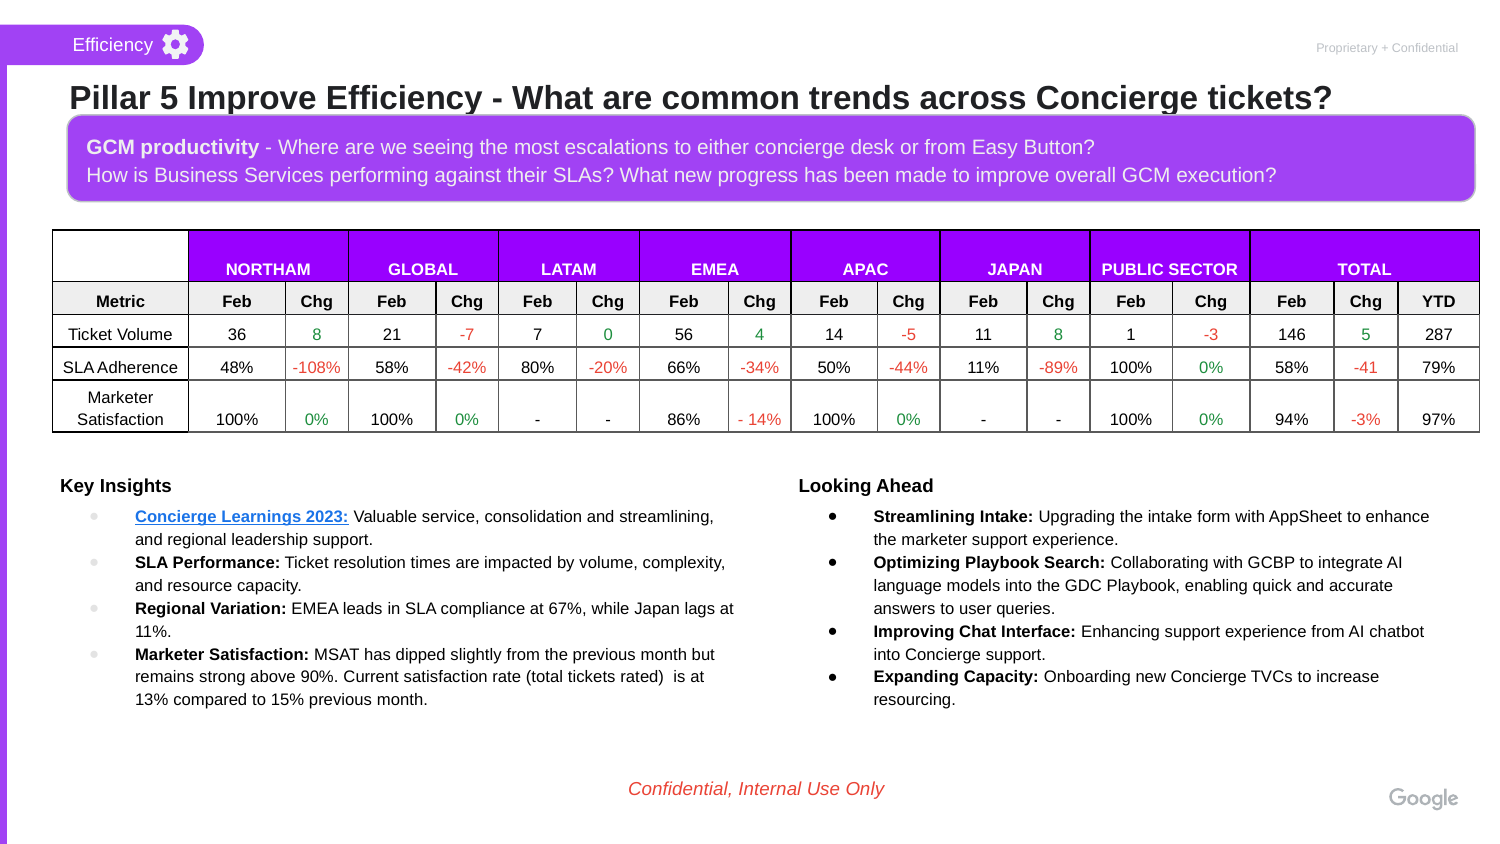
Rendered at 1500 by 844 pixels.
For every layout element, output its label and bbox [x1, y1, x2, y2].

table_cell [1251, 315, 1333, 346]
table_cell [1028, 315, 1089, 346]
table_cell [1335, 315, 1397, 346]
table_header [941, 231, 1089, 281]
table_cell [1335, 381, 1397, 431]
table_cell [729, 348, 790, 379]
table_cell [499, 381, 576, 431]
table_cell [349, 282, 435, 314]
table_cell [941, 315, 1026, 346]
table_cell [437, 381, 498, 431]
table_cell [349, 348, 435, 379]
table_cell [792, 348, 877, 379]
table_cell [189, 381, 285, 431]
table_cell [437, 282, 498, 314]
table_cell [878, 282, 939, 314]
table_cell [1251, 282, 1333, 314]
table_cell [499, 282, 576, 314]
table_cell [941, 348, 1026, 379]
table_cell [792, 315, 877, 346]
table_cell [189, 348, 285, 379]
text_box [162, 29, 189, 59]
table_cell [792, 381, 877, 431]
table_cell [53, 348, 188, 379]
table_cell [1173, 348, 1249, 379]
table_cell [878, 381, 939, 431]
table_cell [53, 315, 188, 346]
table_header [640, 231, 790, 281]
table_cell [729, 315, 790, 346]
table_cell [729, 282, 790, 314]
table_cell [499, 315, 576, 346]
table_cell [1028, 348, 1089, 379]
table_cell [640, 348, 728, 379]
table_header [1091, 231, 1249, 281]
table_cell [878, 315, 939, 346]
table_cell [640, 315, 728, 346]
table_cell [53, 282, 188, 314]
table_cell [1173, 381, 1249, 431]
table_cell [1335, 348, 1397, 379]
table_cell [286, 348, 348, 379]
table_cell [53, 381, 188, 431]
subtitle [10, 24, 154, 64]
table_cell [1028, 381, 1089, 431]
table_cell [729, 381, 790, 431]
text_box [44, 455, 750, 726]
table_header [349, 231, 498, 281]
title [69, 70, 1464, 120]
table_cell [1173, 315, 1249, 346]
table_cell [941, 282, 1026, 314]
table_cell [1251, 381, 1333, 431]
table_cell [1028, 282, 1089, 314]
table_cell [499, 348, 576, 379]
table_cell [1091, 348, 1172, 379]
table_cell [640, 282, 728, 314]
table_cell [1399, 348, 1479, 379]
table_cell [189, 282, 285, 314]
table_cell [577, 282, 639, 314]
table_header [189, 231, 348, 281]
text_box [67, 114, 1476, 202]
table_cell [286, 315, 348, 346]
table_cell [1399, 315, 1479, 346]
table_header [53, 231, 188, 281]
text_box [471, 764, 1041, 810]
table_cell [640, 381, 728, 431]
table_header [499, 231, 639, 281]
table_cell [349, 315, 435, 346]
table_cell [1335, 282, 1397, 314]
table_cell [1399, 381, 1479, 431]
text_box [783, 455, 1453, 719]
table_cell [878, 348, 939, 379]
table_cell [577, 315, 639, 346]
table_cell [792, 282, 877, 314]
table_cell [437, 348, 498, 379]
table_cell [1091, 282, 1172, 314]
table_cell [941, 381, 1026, 431]
table_cell [1173, 282, 1249, 314]
table_cell [1091, 315, 1172, 346]
table_cell [1399, 282, 1479, 314]
table_cell [1091, 381, 1172, 431]
table_cell [1251, 348, 1333, 379]
table_cell [189, 315, 285, 346]
table_cell [349, 381, 435, 431]
table_cell [286, 282, 348, 314]
table_cell [286, 381, 348, 431]
table_cell [577, 348, 639, 379]
table_cell [437, 315, 498, 346]
table_header [1251, 231, 1479, 281]
table_cell [577, 381, 639, 431]
table_header [792, 231, 939, 281]
